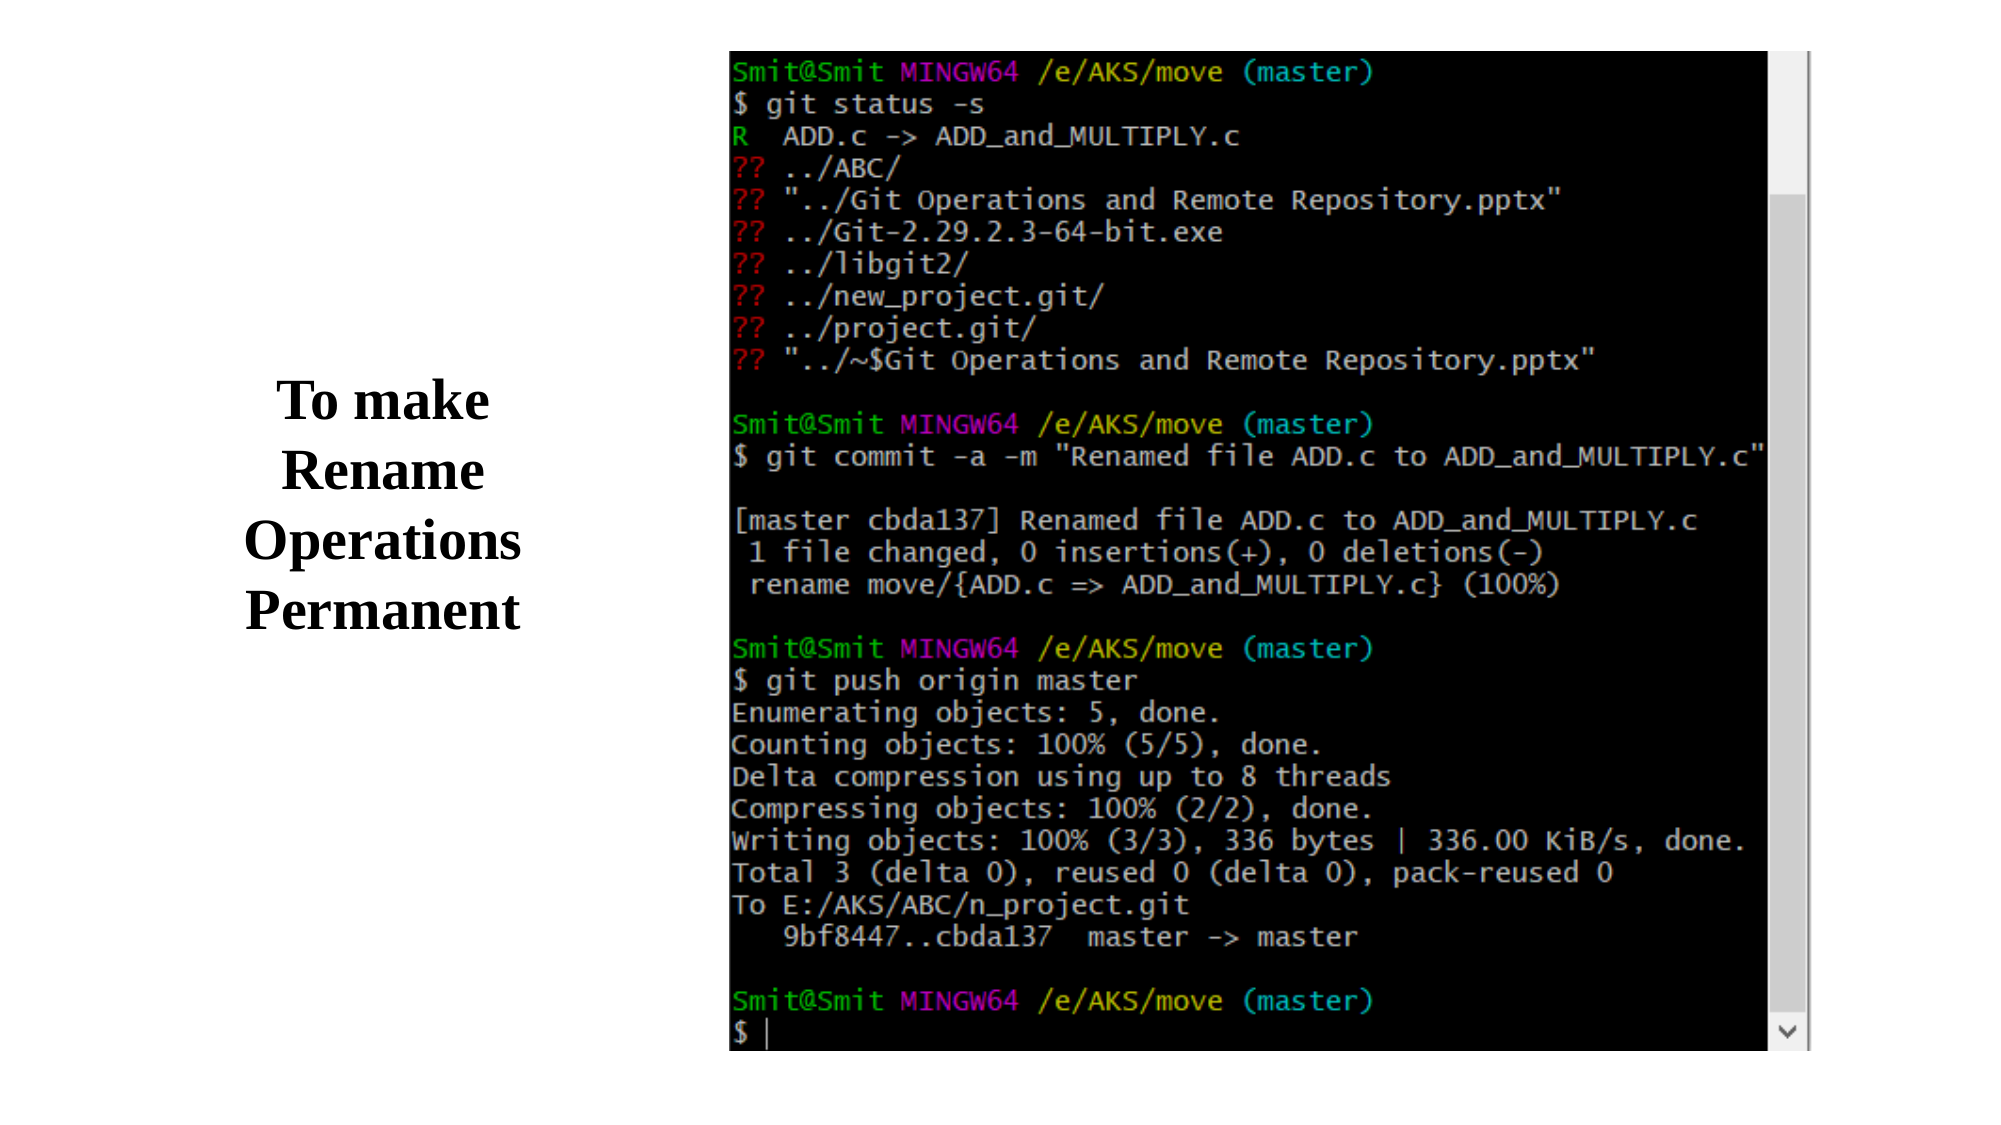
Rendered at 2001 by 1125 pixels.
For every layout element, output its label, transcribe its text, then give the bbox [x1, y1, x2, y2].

picture [729, 51, 1812, 1051]
text_box To make Rename Operations Permanent [179, 354, 588, 649]
